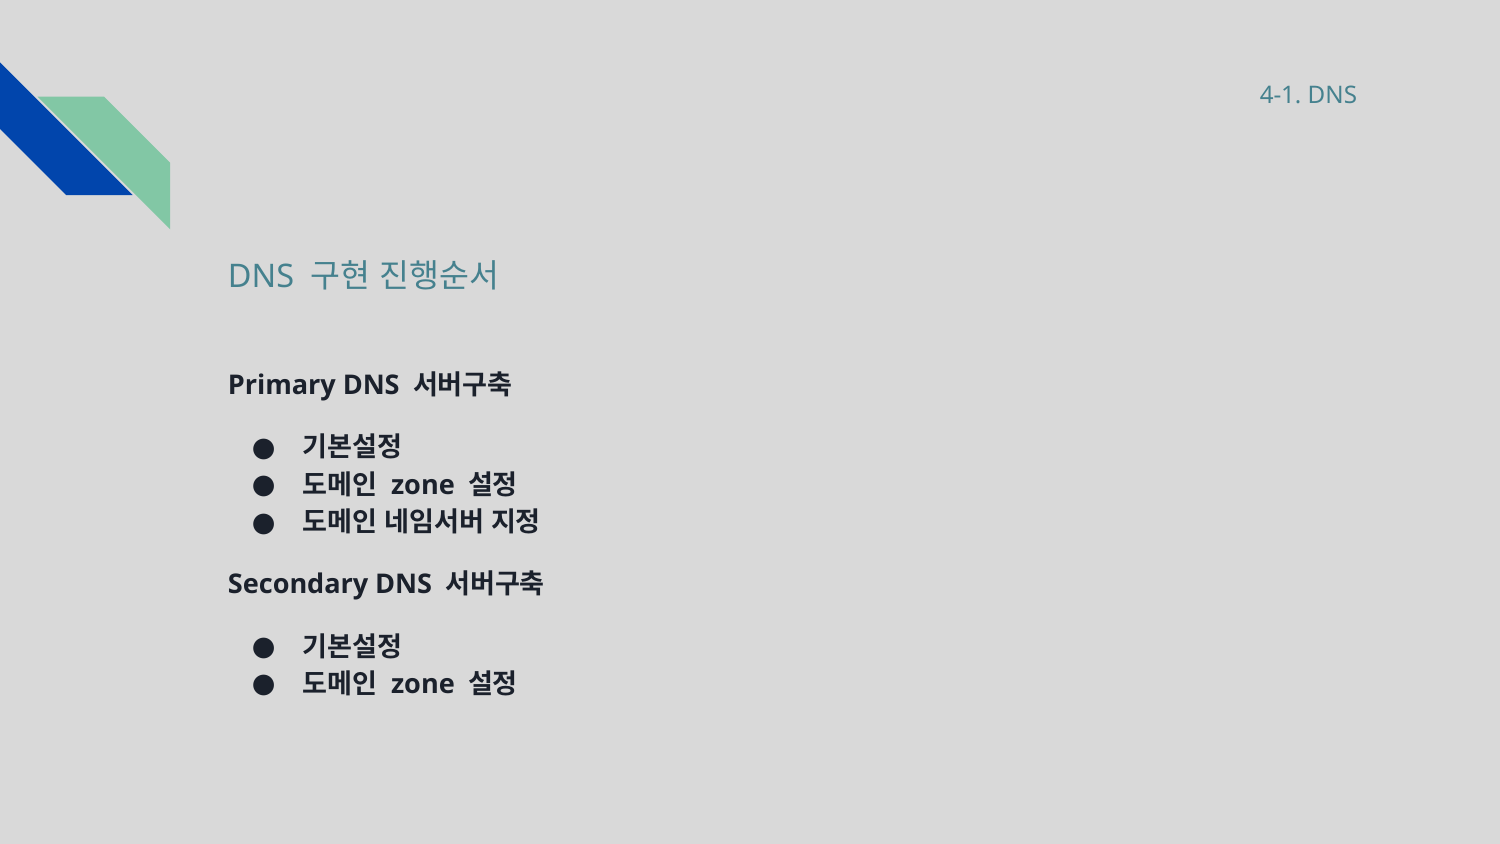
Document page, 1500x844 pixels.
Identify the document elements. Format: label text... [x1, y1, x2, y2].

title DNS 구현 진행순서 [212, 240, 875, 305]
title 4-1. DNS [1056, 64, 1373, 129]
list Primary DNS 서버구축 기본설정 도메인 zone 설정 도메인 네임서버 지정 Secondary DNS 서버구축 기본설정 도메인 zone 설정 [212, 347, 1368, 735]
